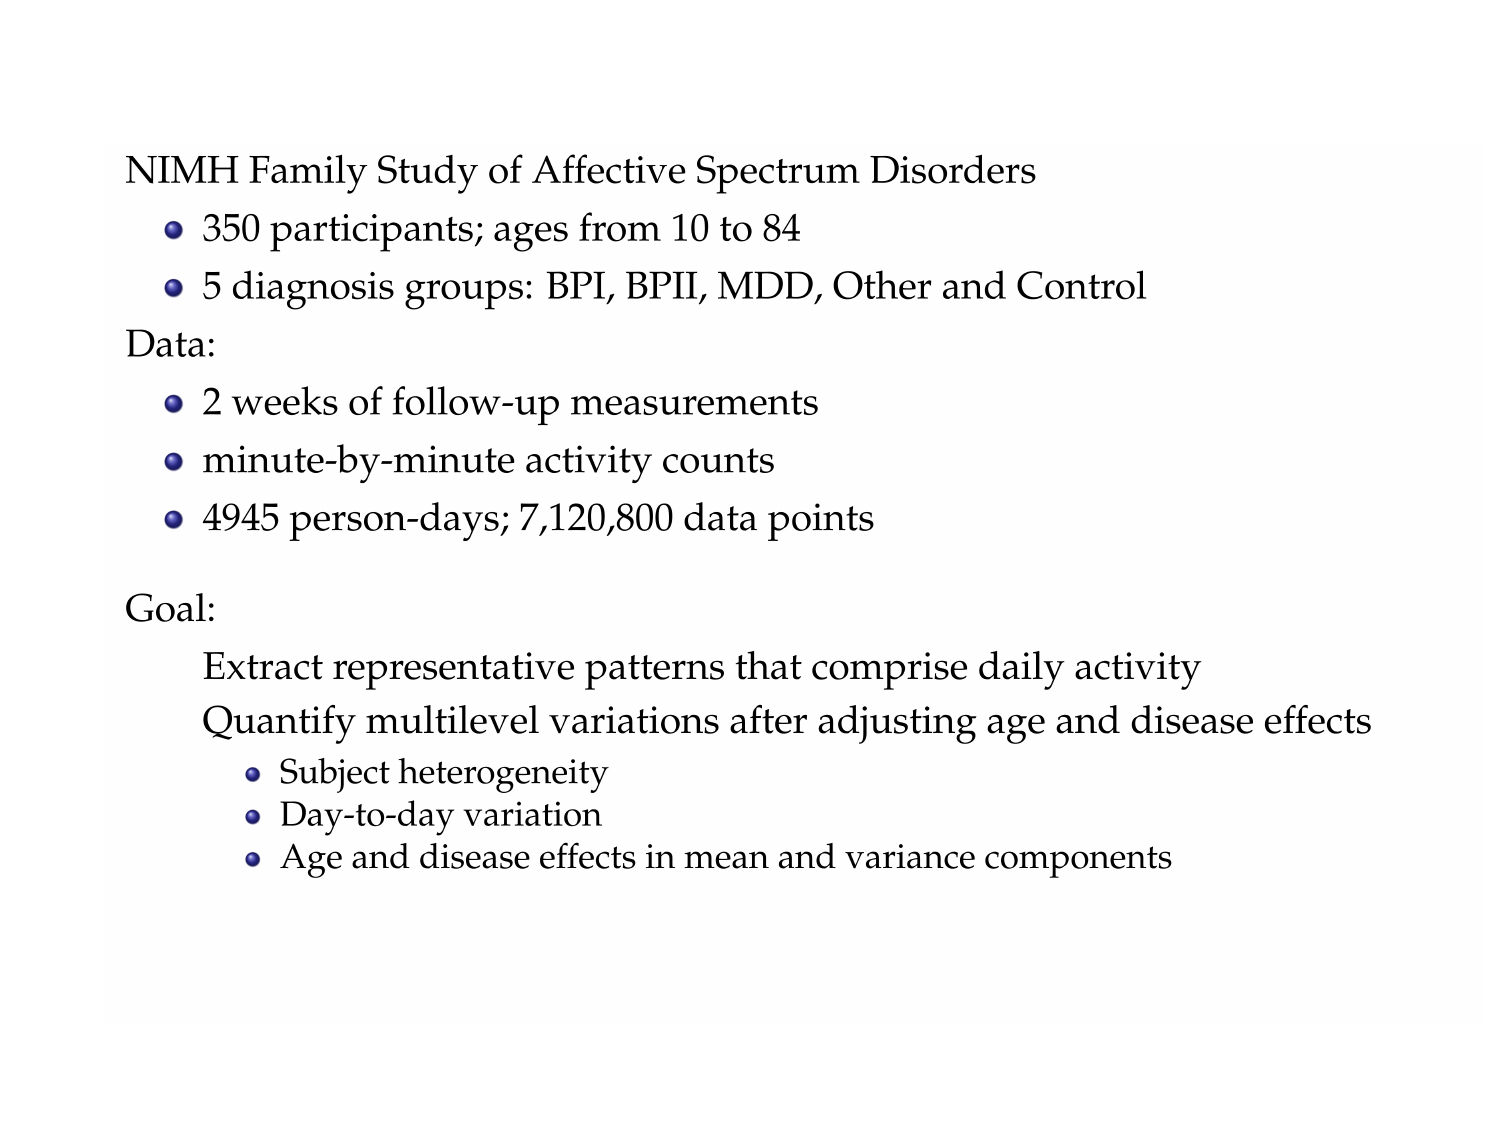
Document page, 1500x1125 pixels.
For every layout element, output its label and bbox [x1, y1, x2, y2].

picture [104, 143, 1484, 1024]
